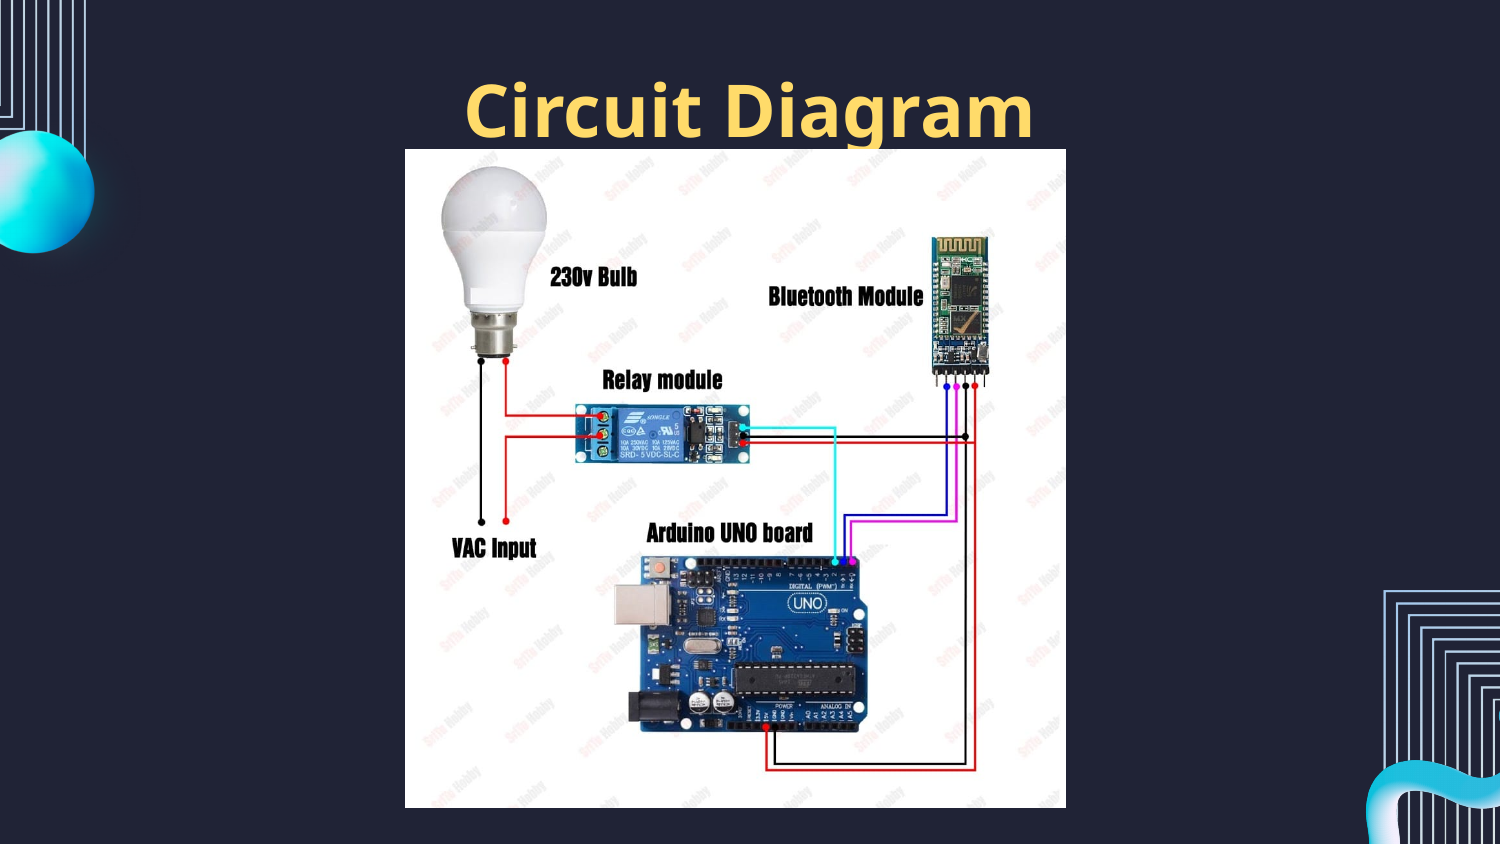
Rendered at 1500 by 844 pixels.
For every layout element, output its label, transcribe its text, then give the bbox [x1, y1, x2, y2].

picture [1259, 590, 1500, 844]
picture [404, 149, 1066, 808]
title Circuit Diagram [118, 72, 1382, 167]
picture [0, 0, 175, 318]
